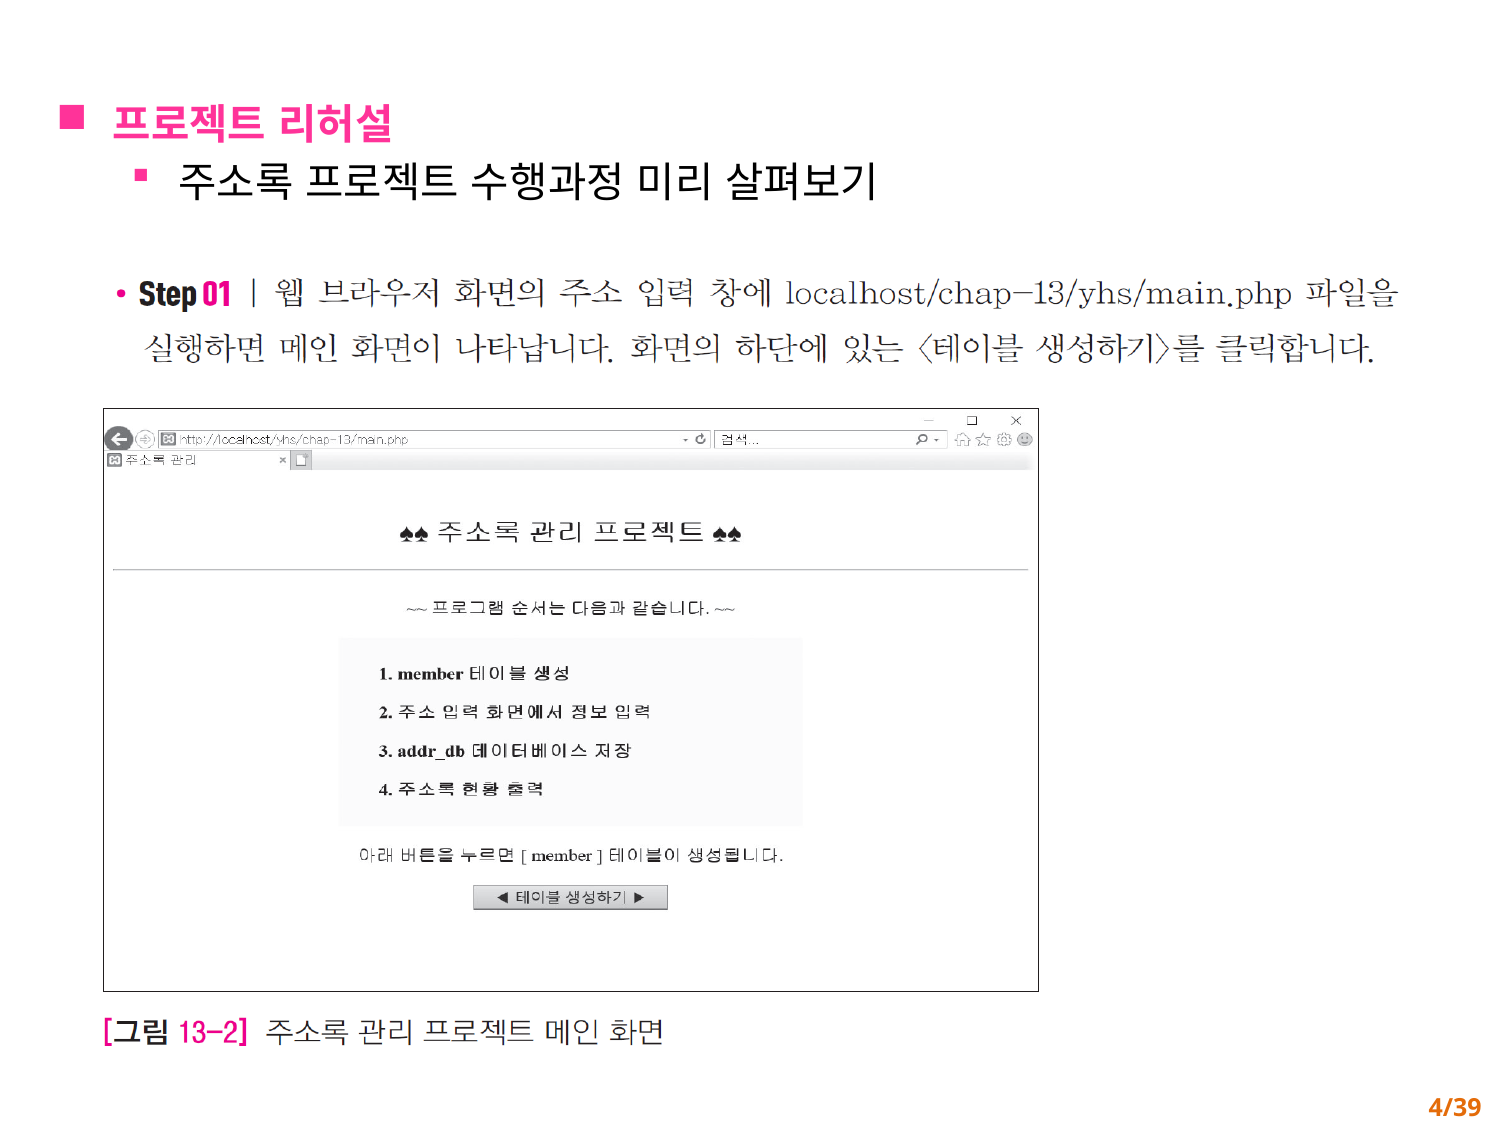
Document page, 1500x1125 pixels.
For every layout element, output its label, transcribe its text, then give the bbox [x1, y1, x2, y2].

list 프로젝트 리허설 주소록 프로젝트 수행과정 미리 살펴보기 [41, 90, 1459, 220]
picture [88, 263, 1412, 1059]
